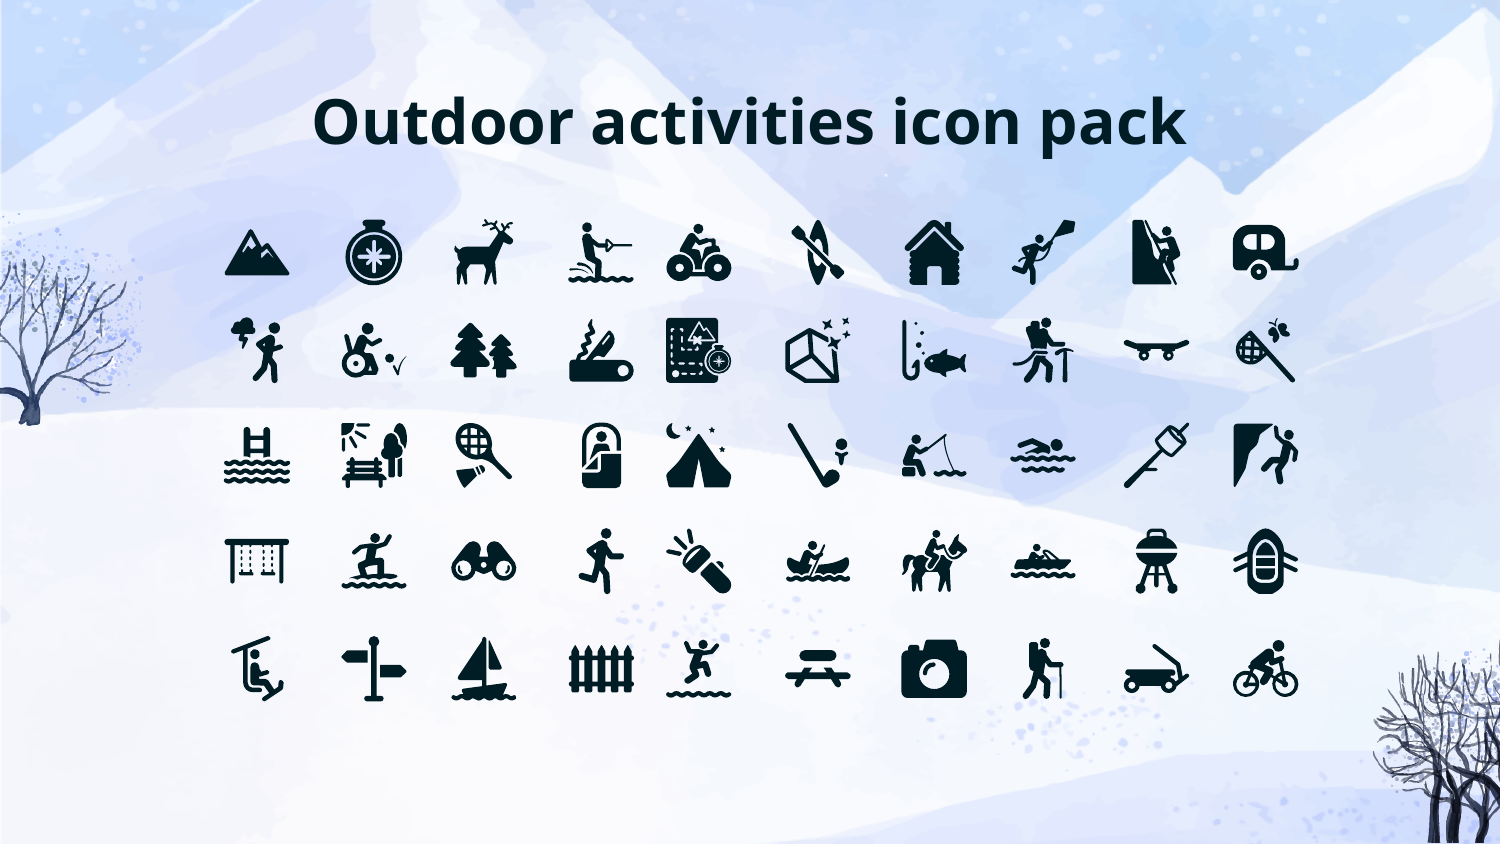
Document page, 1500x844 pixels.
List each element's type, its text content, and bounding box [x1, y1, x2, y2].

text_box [567, 222, 635, 283]
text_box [901, 639, 968, 699]
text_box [665, 317, 732, 384]
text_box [230, 635, 284, 702]
text_box [1123, 422, 1189, 489]
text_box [665, 639, 732, 698]
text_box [902, 319, 967, 381]
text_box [1010, 543, 1077, 579]
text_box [1232, 528, 1299, 595]
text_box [1232, 639, 1299, 698]
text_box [581, 422, 622, 489]
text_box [450, 540, 517, 581]
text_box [342, 219, 403, 286]
picture [0, 213, 144, 426]
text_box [453, 422, 513, 489]
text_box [1022, 637, 1064, 700]
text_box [1011, 317, 1075, 384]
title Outdoor activities icon pack [118, 72, 1382, 167]
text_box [900, 529, 968, 593]
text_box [1232, 224, 1299, 281]
text_box [454, 219, 514, 285]
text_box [787, 422, 849, 488]
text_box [790, 219, 845, 286]
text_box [341, 635, 407, 702]
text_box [1132, 219, 1182, 286]
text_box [785, 317, 851, 384]
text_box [665, 422, 732, 488]
text_box [1123, 644, 1190, 694]
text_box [783, 649, 853, 688]
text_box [1235, 317, 1296, 383]
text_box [341, 322, 407, 378]
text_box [1233, 423, 1299, 488]
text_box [450, 636, 517, 701]
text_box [1134, 528, 1179, 594]
text_box [568, 645, 634, 693]
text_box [577, 527, 625, 595]
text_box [785, 540, 851, 583]
text_box [1123, 339, 1190, 361]
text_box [230, 316, 284, 384]
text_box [449, 322, 518, 378]
picture [1312, 249, 1500, 843]
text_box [1010, 219, 1076, 286]
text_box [903, 219, 965, 286]
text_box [901, 433, 967, 477]
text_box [665, 223, 732, 282]
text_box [341, 422, 408, 489]
text_box [569, 319, 634, 382]
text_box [341, 532, 407, 589]
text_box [665, 528, 733, 594]
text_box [224, 538, 290, 584]
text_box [1009, 437, 1077, 474]
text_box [223, 426, 291, 484]
text_box [224, 229, 290, 276]
